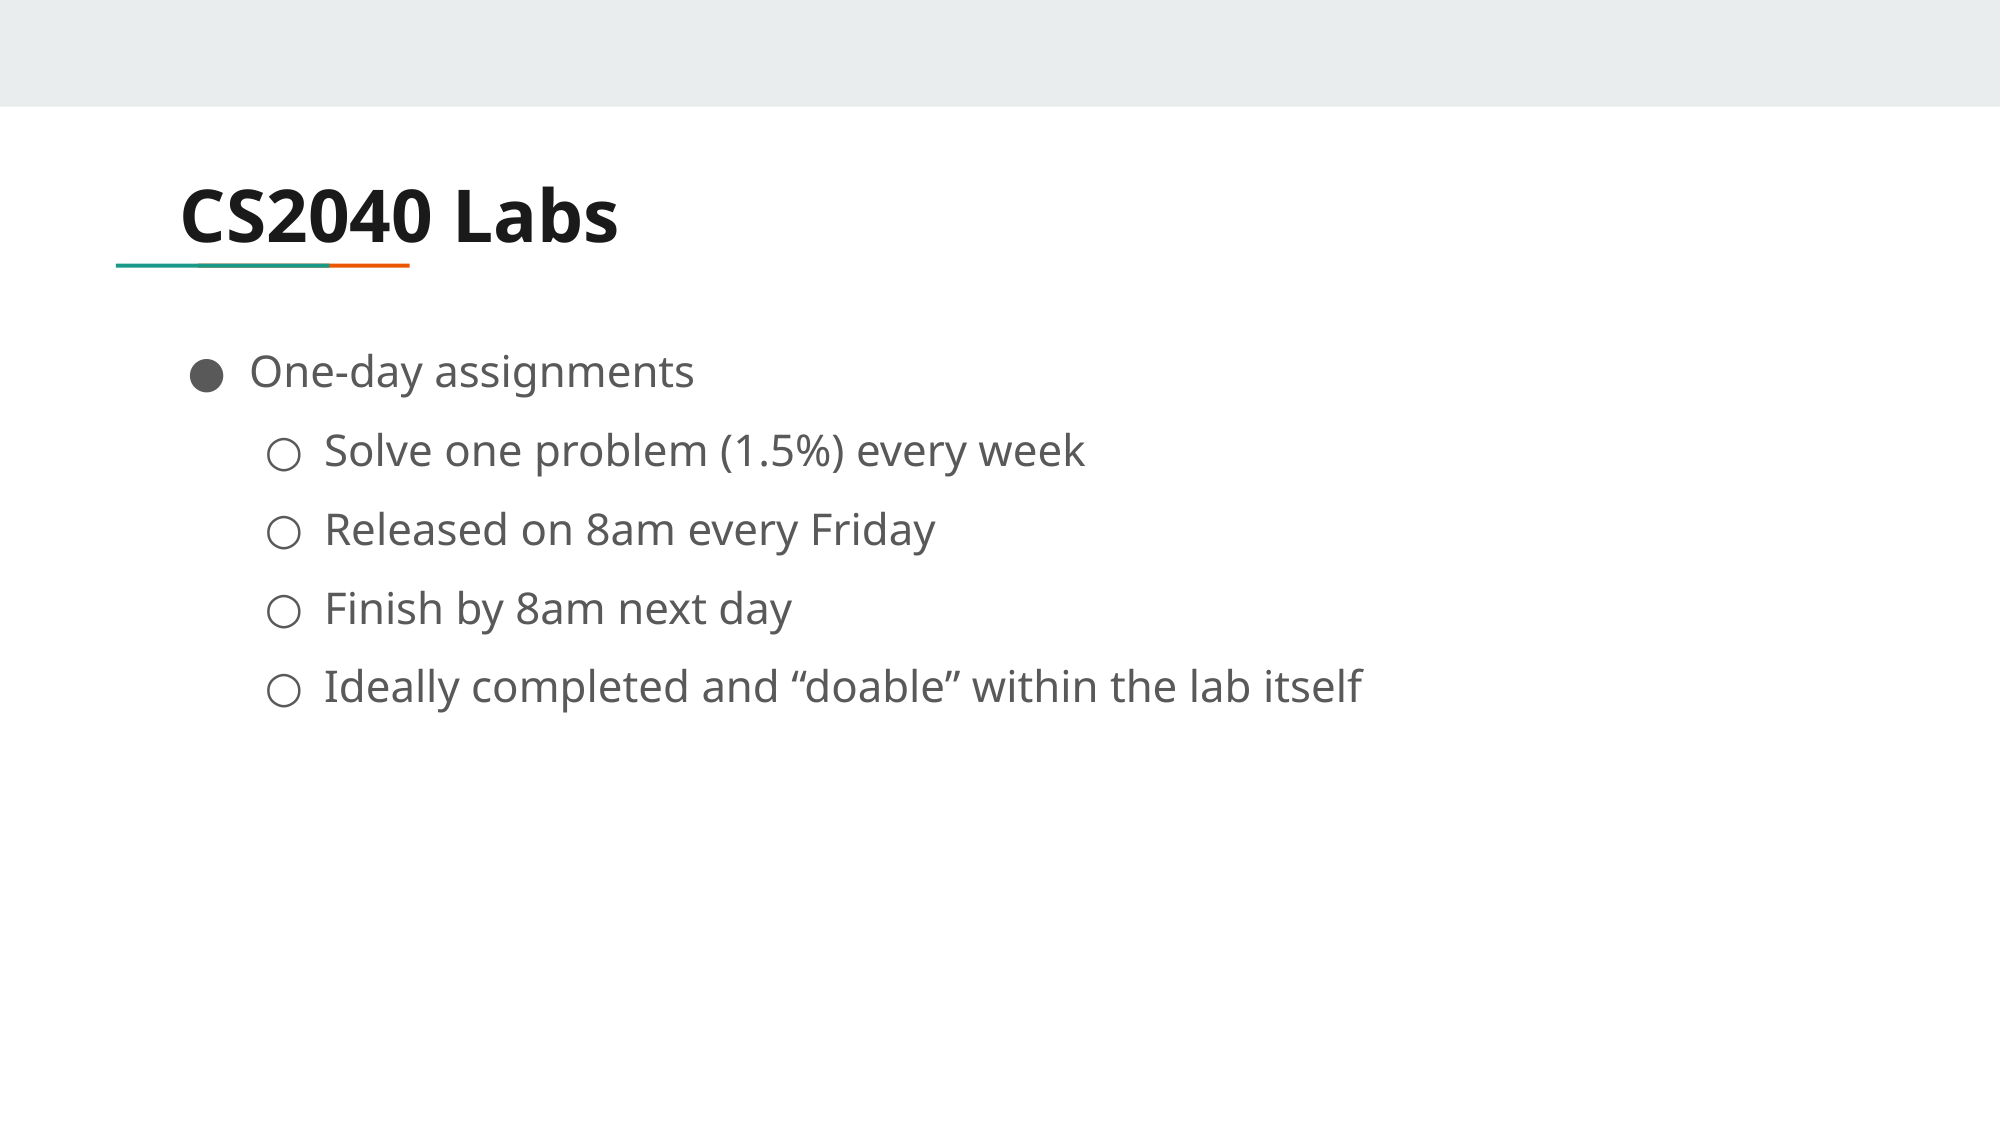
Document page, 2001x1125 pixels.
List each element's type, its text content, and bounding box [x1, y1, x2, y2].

list One-day assignments Solve one problem (1.5%) every week Released on 8am every Friday Finish by 8am next day Ideally completed and “doable” within the lab itself [159, 310, 1841, 805]
title CS2040 Labs [159, 150, 1842, 268]
